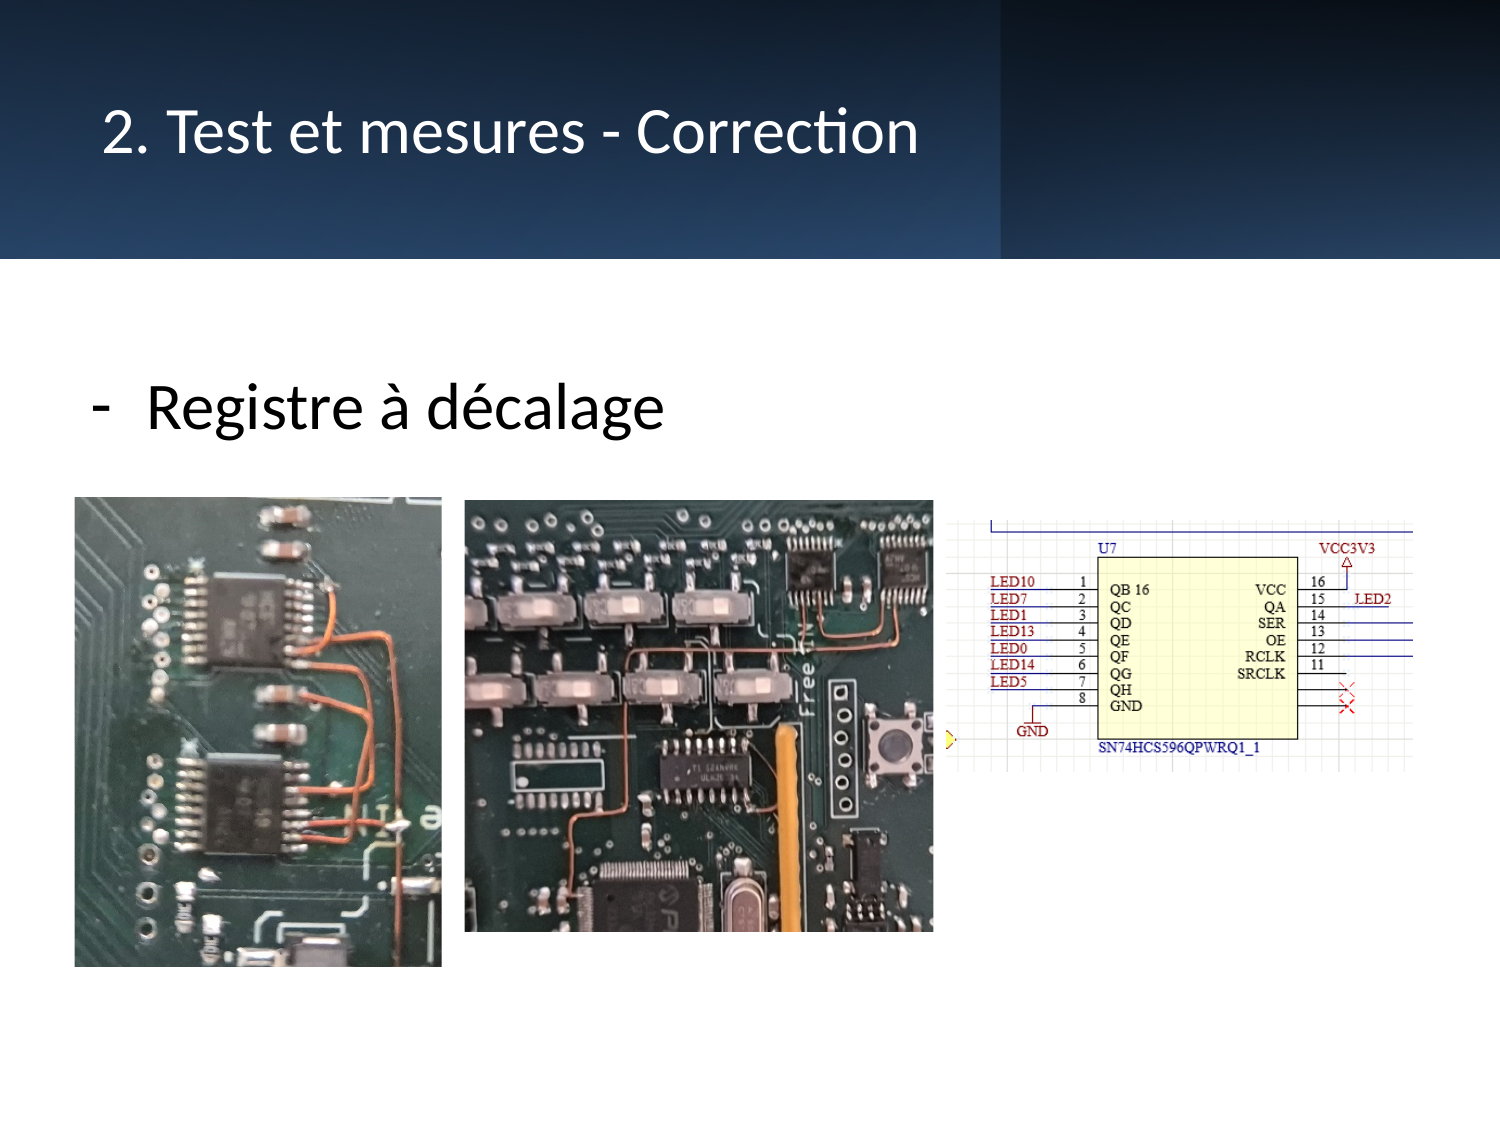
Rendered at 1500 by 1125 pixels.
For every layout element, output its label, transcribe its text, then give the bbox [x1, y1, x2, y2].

text_box [0, 261, 1500, 1125]
list Registre à décalage [75, 262, 1425, 1005]
text_box [469, 0, 1002, 261]
picture [945, 520, 1413, 773]
title 2. Test et mesures - Correction [86, 57, 959, 206]
text_box [1002, 0, 1500, 261]
picture [464, 500, 934, 932]
picture [74, 496, 442, 967]
text_box [0, 0, 469, 261]
